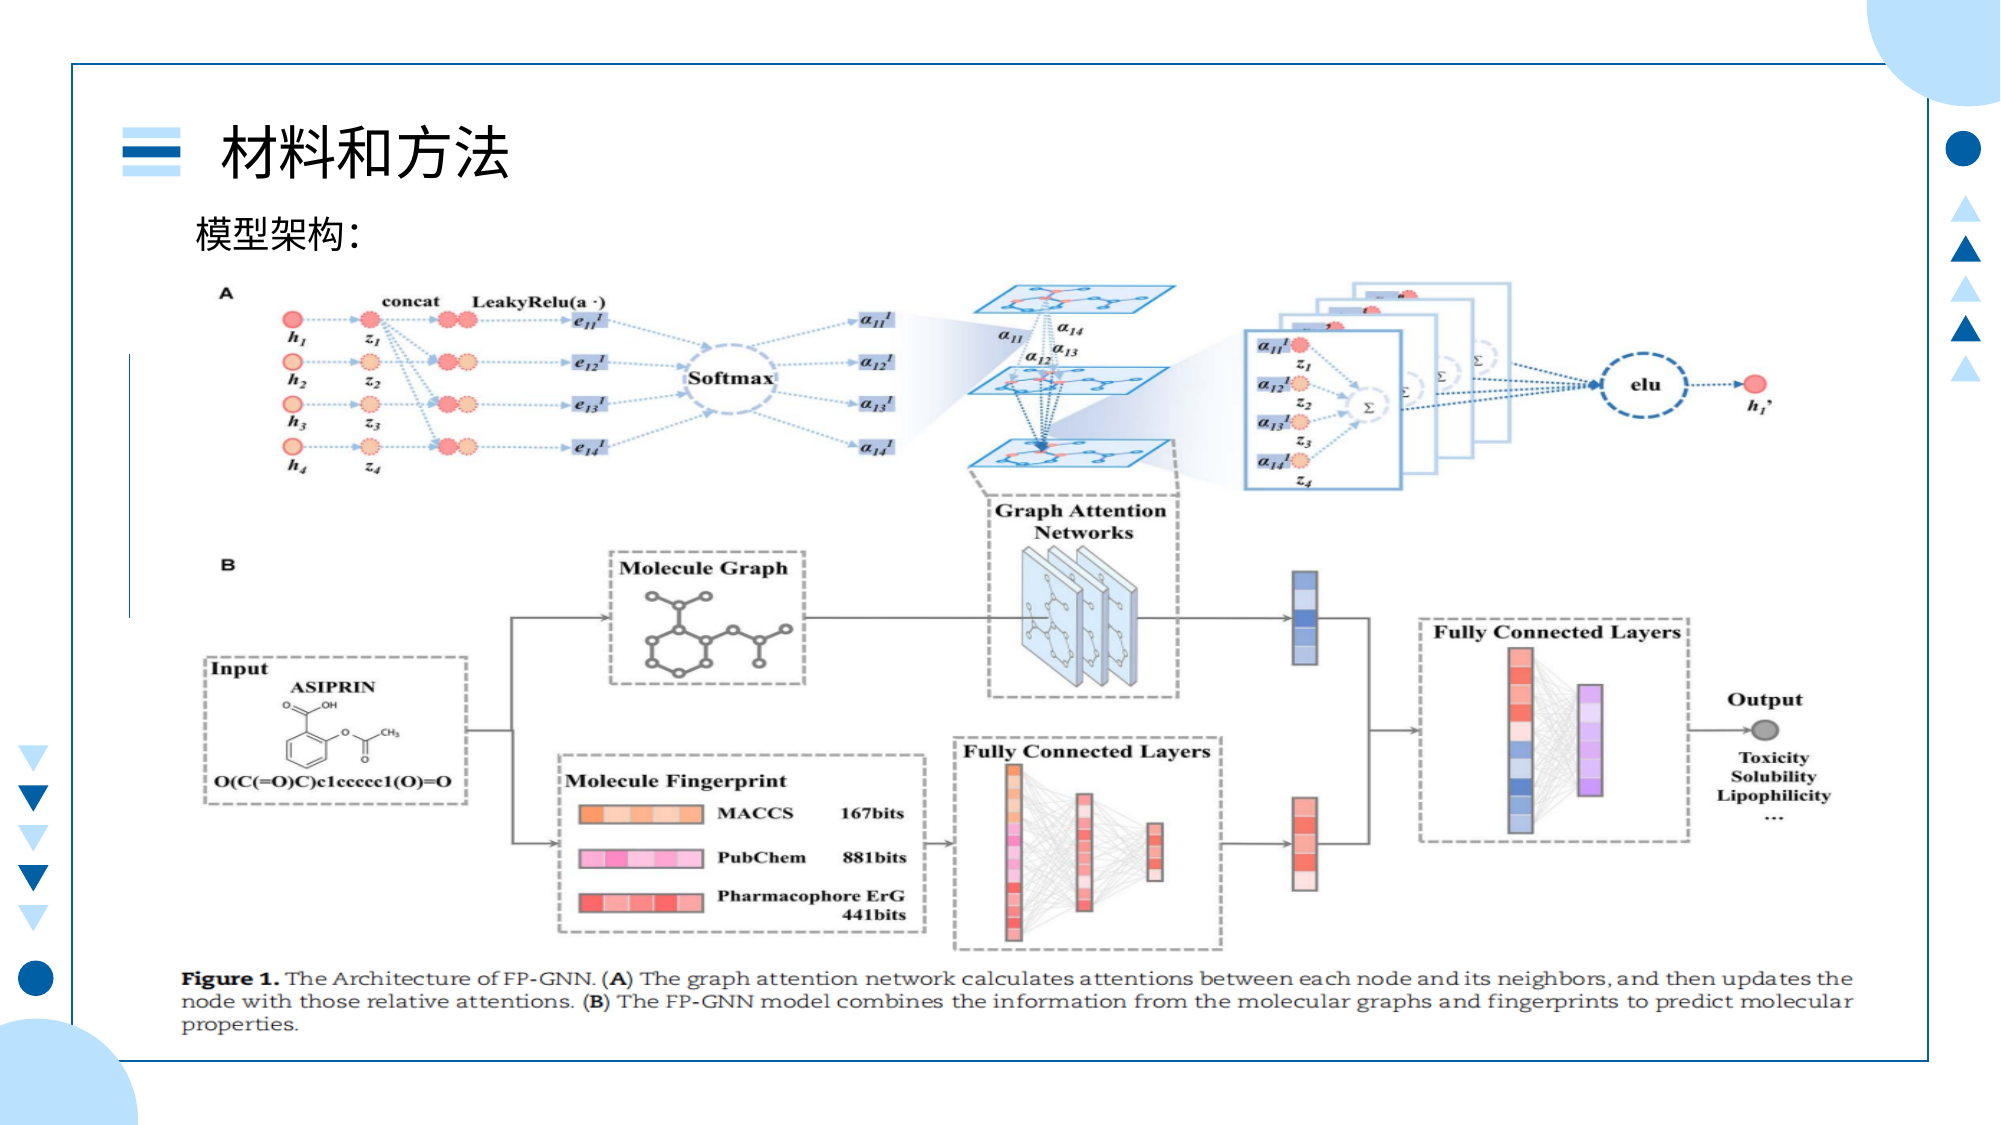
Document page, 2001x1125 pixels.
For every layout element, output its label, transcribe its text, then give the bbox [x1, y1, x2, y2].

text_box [122, 127, 181, 177]
slide_number [1412, 1052, 1863, 1103]
text_box 材料和方法 [220, 116, 761, 187]
text_box 模型架构： [180, 203, 574, 263]
picture [157, 263, 1871, 1052]
